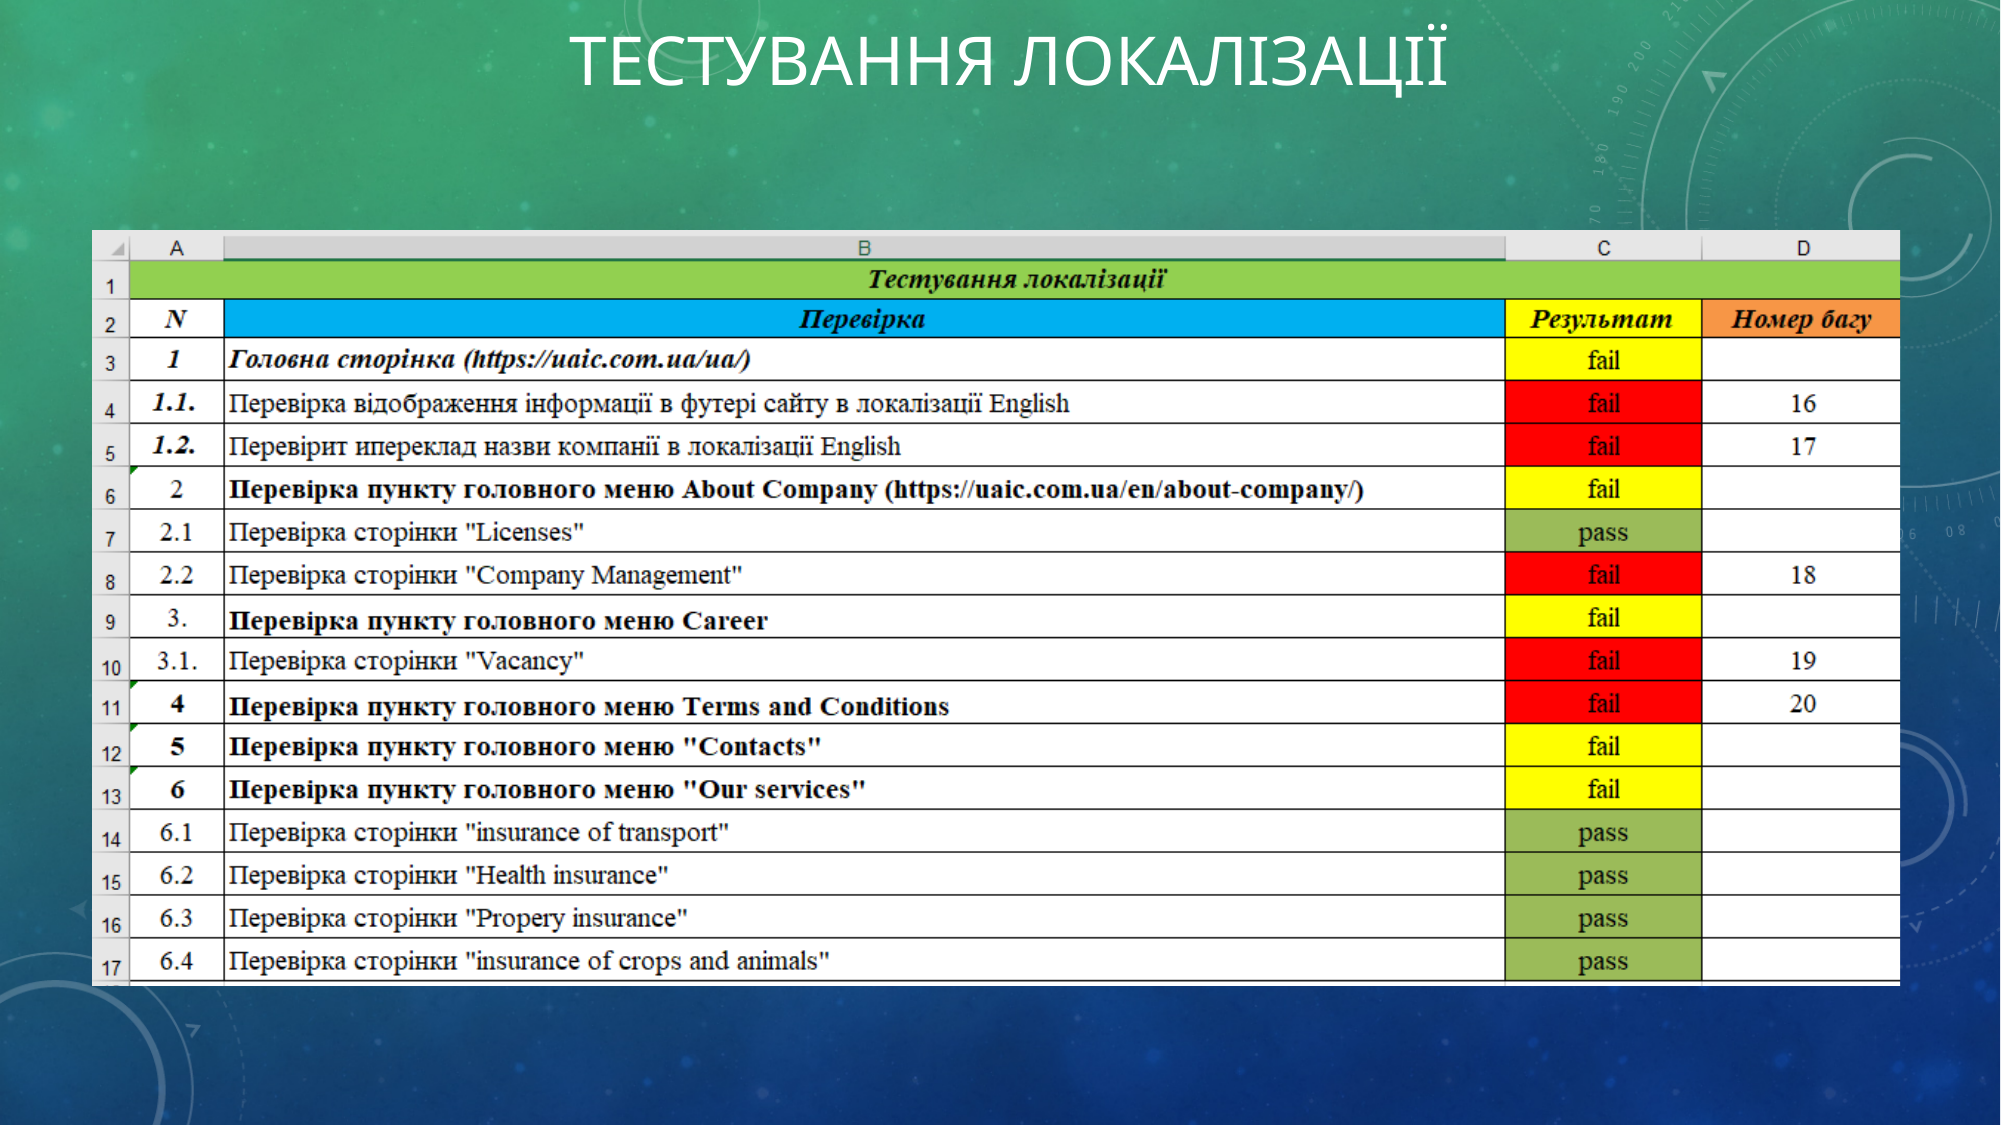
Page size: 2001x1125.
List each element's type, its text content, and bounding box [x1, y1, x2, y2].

picture [0, 0, 2001, 1125]
title Тестування локалізації [199, 10, 1821, 107]
